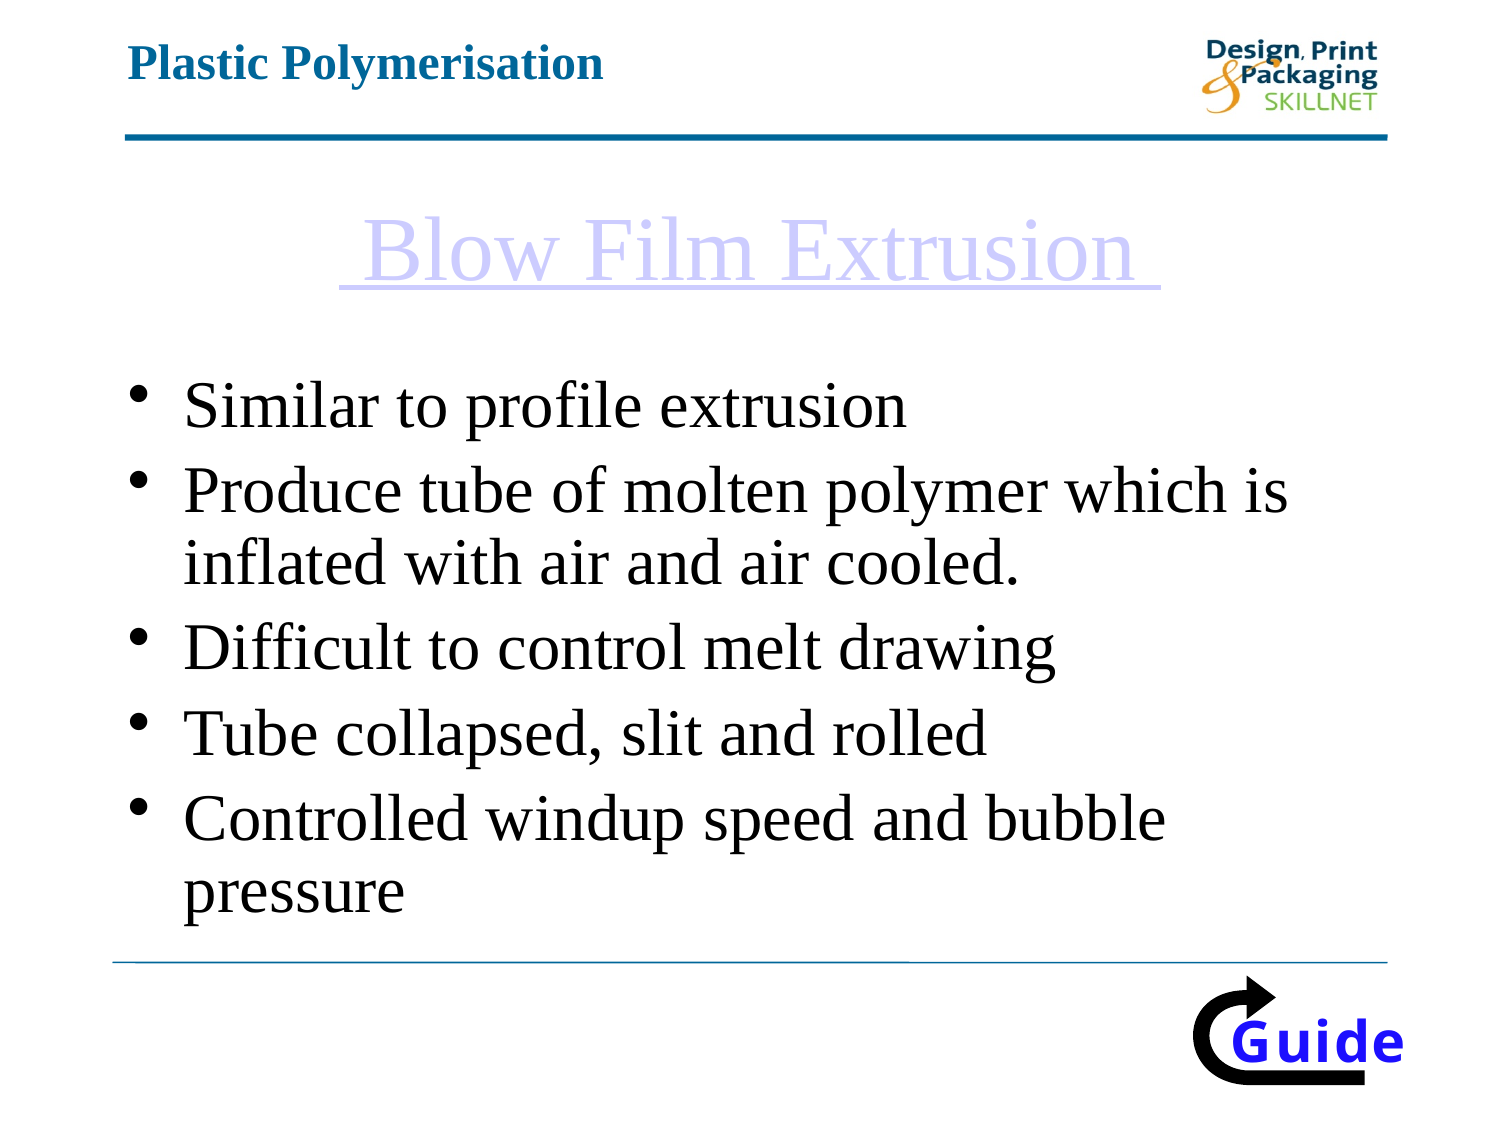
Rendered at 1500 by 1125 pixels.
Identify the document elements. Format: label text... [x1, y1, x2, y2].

picture [1192, 31, 1387, 121]
list Similar to profile extrusion Produce tube of molten polymer which is inflated with air and air cooled. Difficult to control melt drawing Tube collapsed, slit and rolled Controlled windup speed and bubble pressure [112, 362, 1388, 963]
title Blow Film Extrusion [112, 149, 1388, 338]
